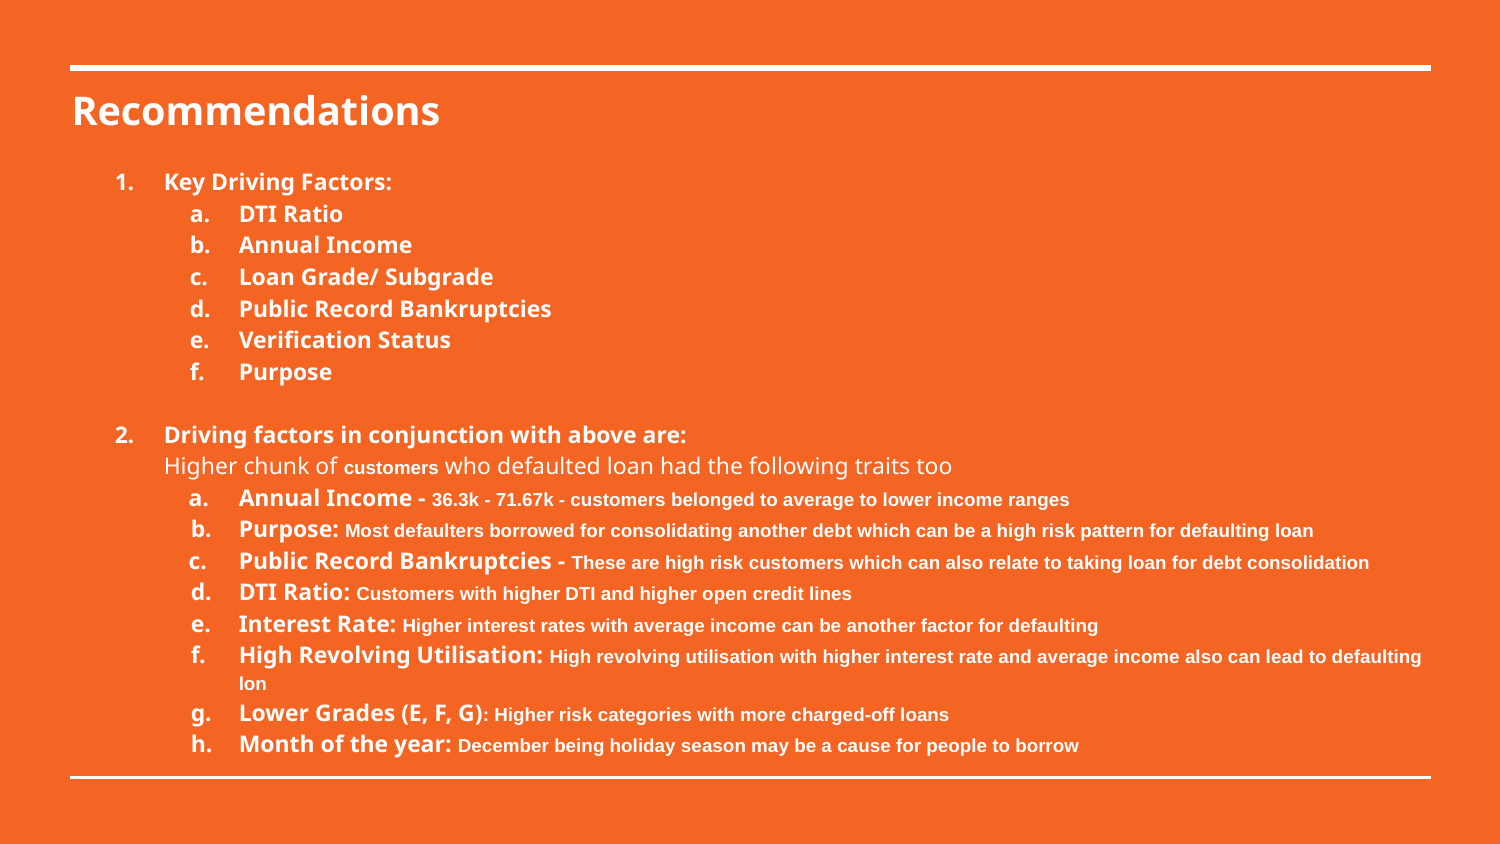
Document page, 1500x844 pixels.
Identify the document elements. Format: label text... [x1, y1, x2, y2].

text_box Recommendations [56, 70, 638, 145]
text_box Key Driving Factors: DTI Ratio Annual Income Loan Grade/ Subgrade Public Record Bankruptcies Verification Status Purpose Driving factors in conjunction with above are: Higher chunk of customers who defaulted loan had the following traits too Annual Income - 36.3k - 71.67k - customers belonged to average to lower income ranges Purpose: Most defaulters borrowed for consolidating another debt which can be a high risk pattern for defaulting loan Public Record Bankruptcies - These are high risk customers which can also relate to taking loan for debt consolidation DTI Ratio: Customers with higher DTI and higher open credit lines Interest Rate: Higher interest rates with average income can be another factor for defaulting High Revolving Utilisation: High revolving utilisation with higher interest rate and average income also can lead to defaulting lon Lower Grades (E, F, G): Higher risk categories with more charged-off loans Month of the year: December being holiday season may be a cause for people to borrow [73, 118, 1461, 772]
